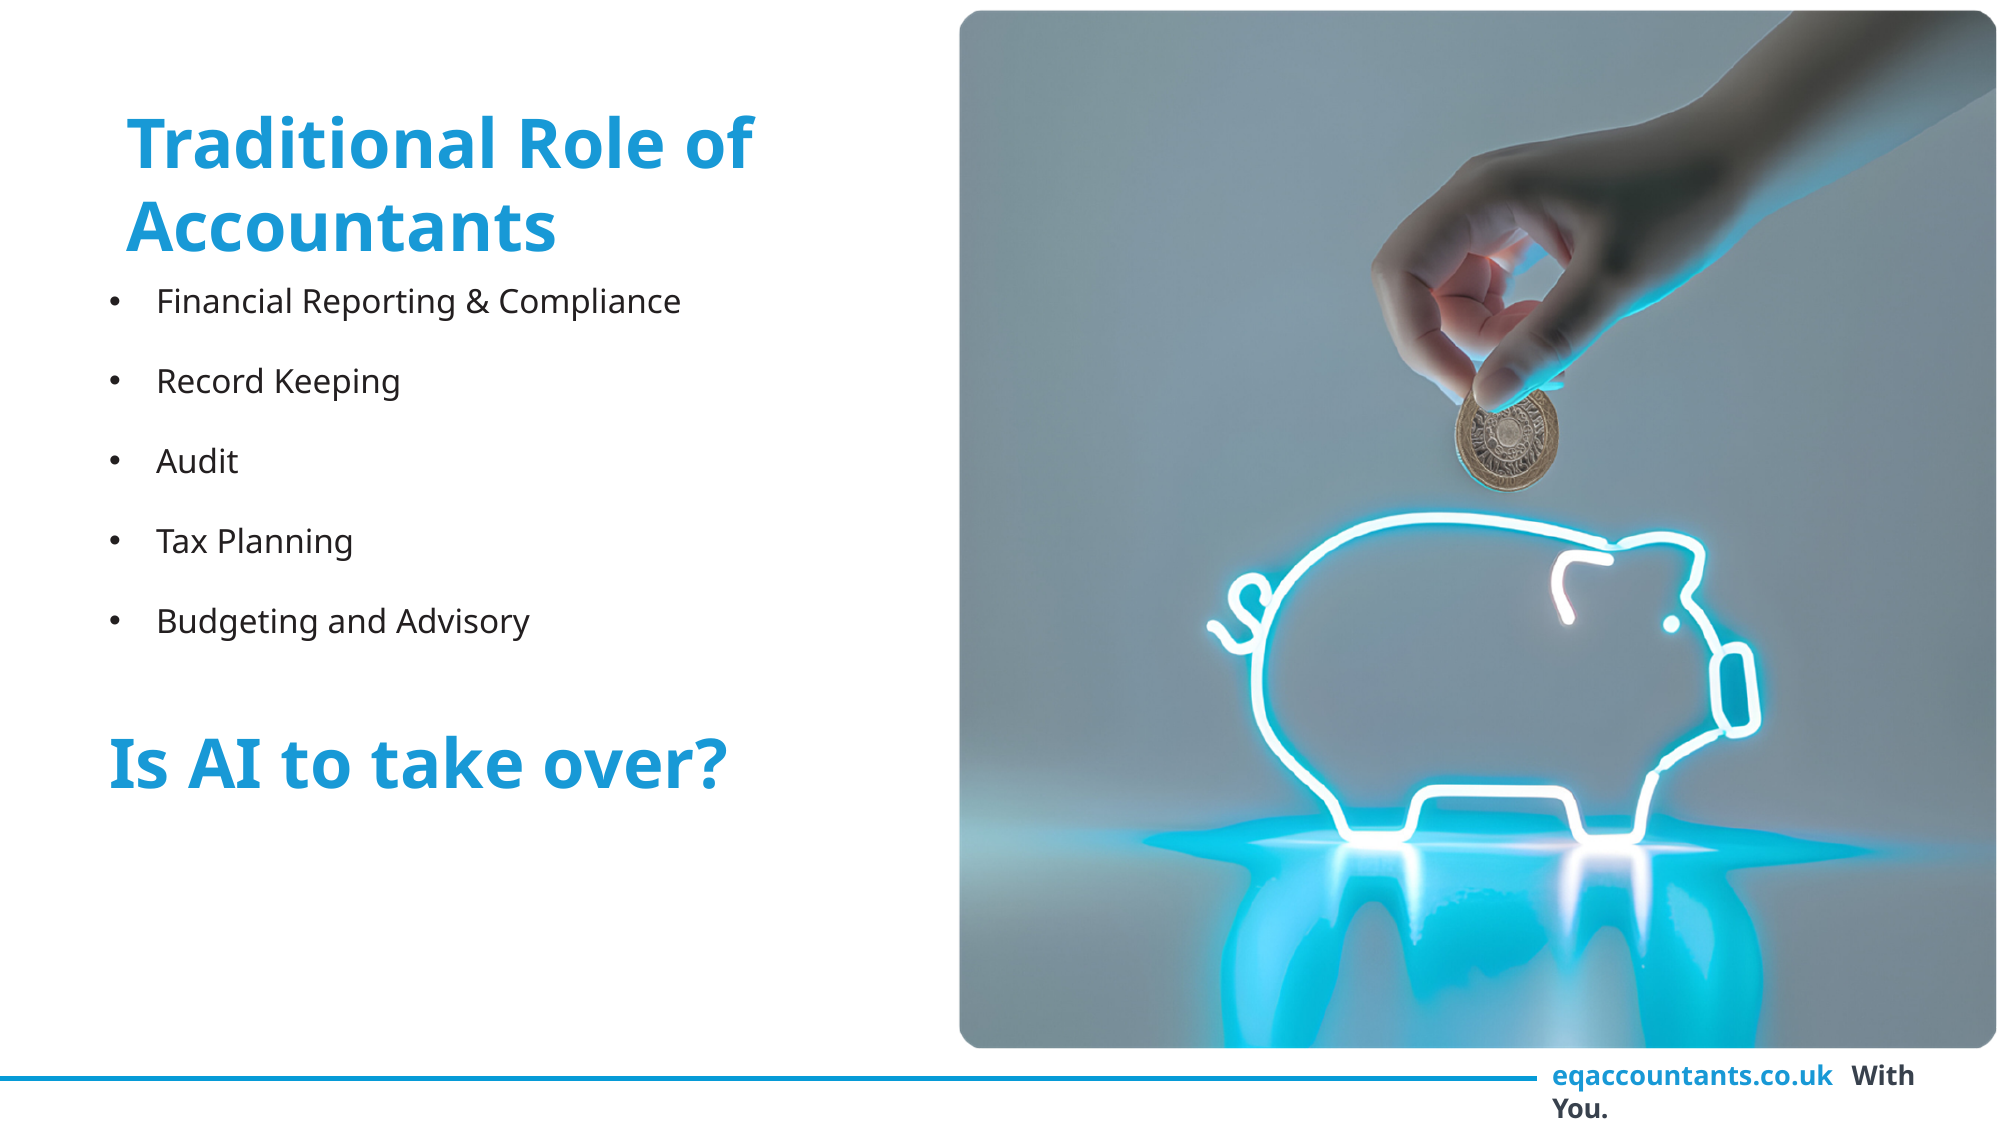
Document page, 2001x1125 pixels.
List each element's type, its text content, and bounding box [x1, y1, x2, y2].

text_box Traditional Role of Accountants [111, 92, 877, 273]
text_box Financial Reporting & Compliance Record Keeping Audit Tax Planning Budgeting and Advisory Is AI to take over? [109, 278, 814, 1002]
text_box eqaccountants.co.uk With You. [1550, 1098, 1968, 1124]
picture [915, 0, 2000, 1092]
